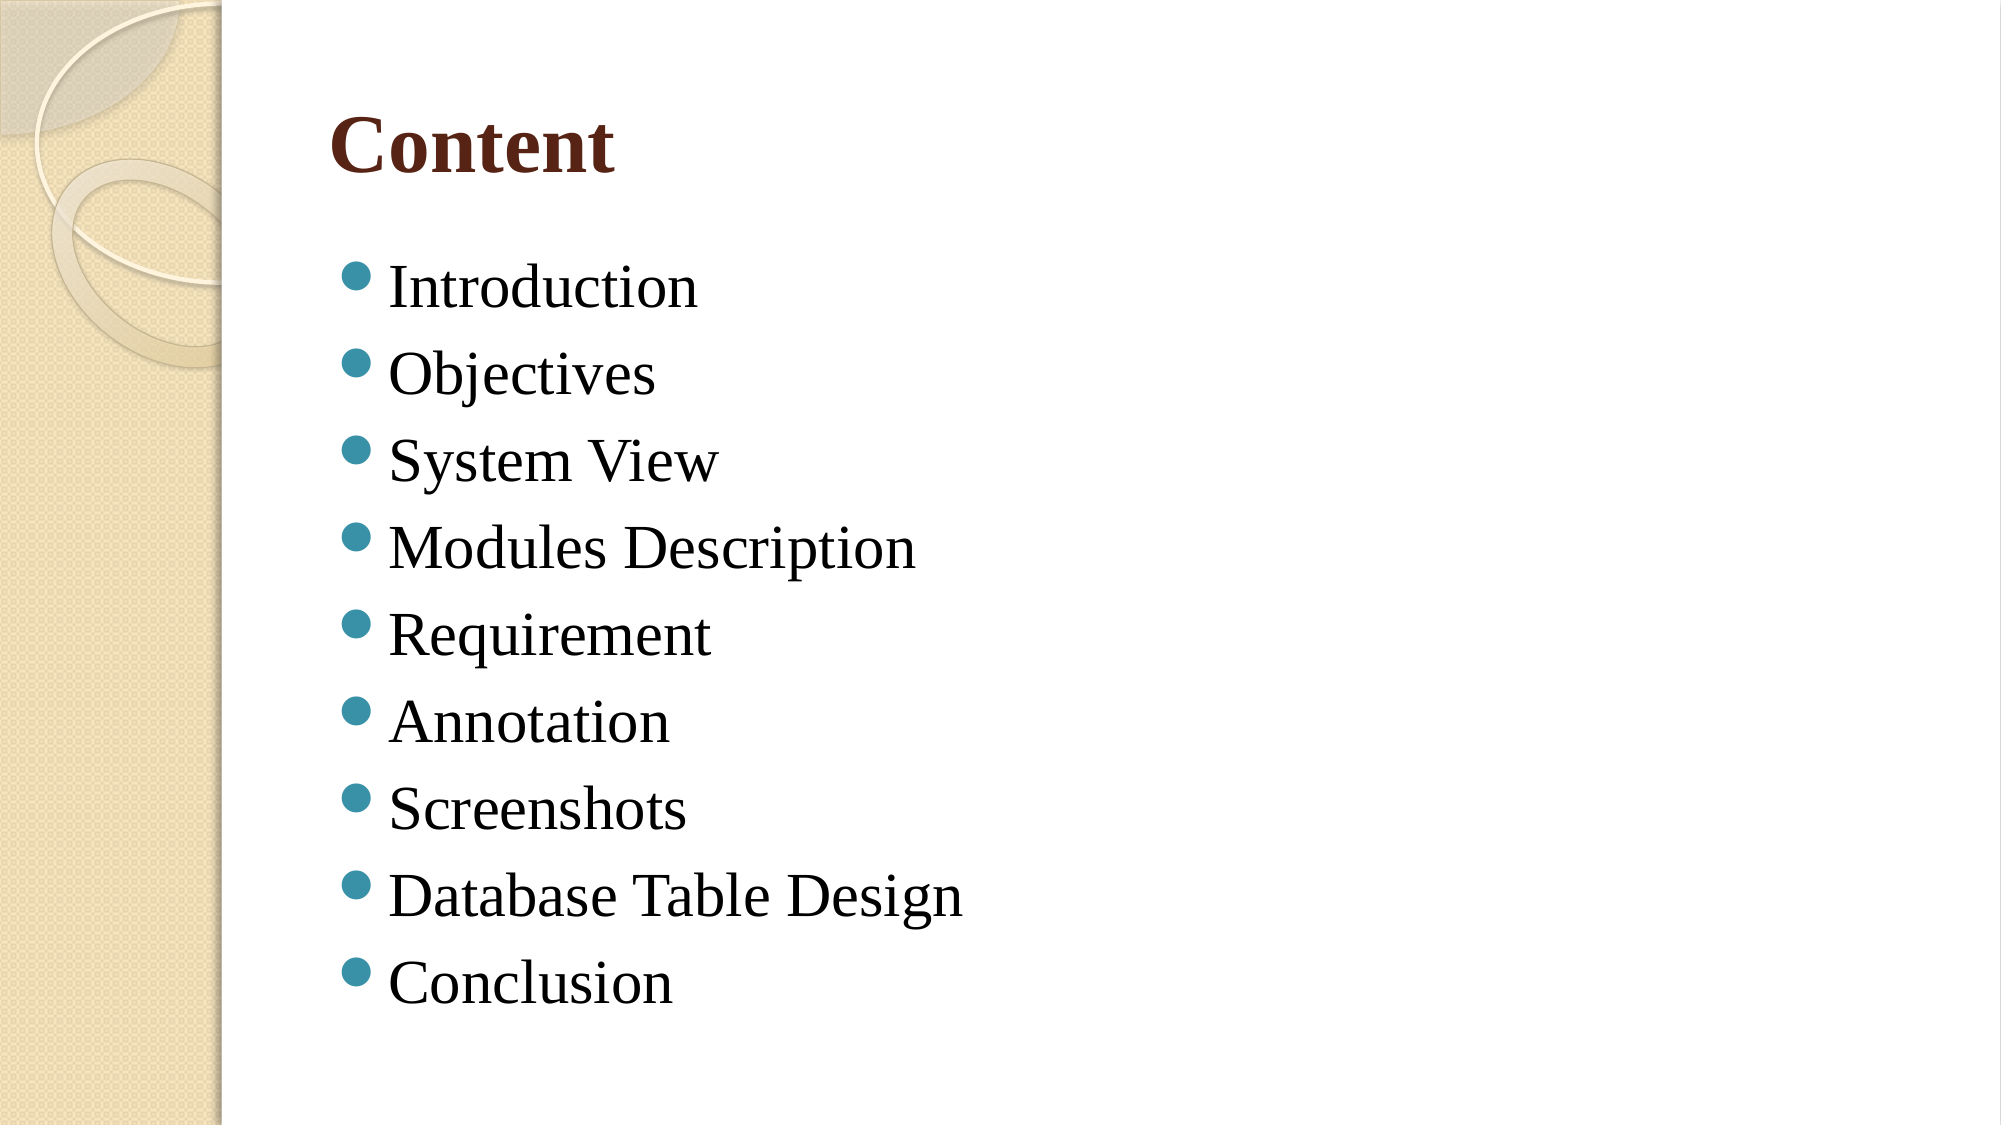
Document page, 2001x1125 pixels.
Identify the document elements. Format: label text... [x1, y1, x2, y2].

list Introduction Objectives System View Modules Description Requirement Annotation Screenshots Database Table Design Conclusion [313, 237, 1954, 1025]
title Content [313, 45, 1954, 233]
